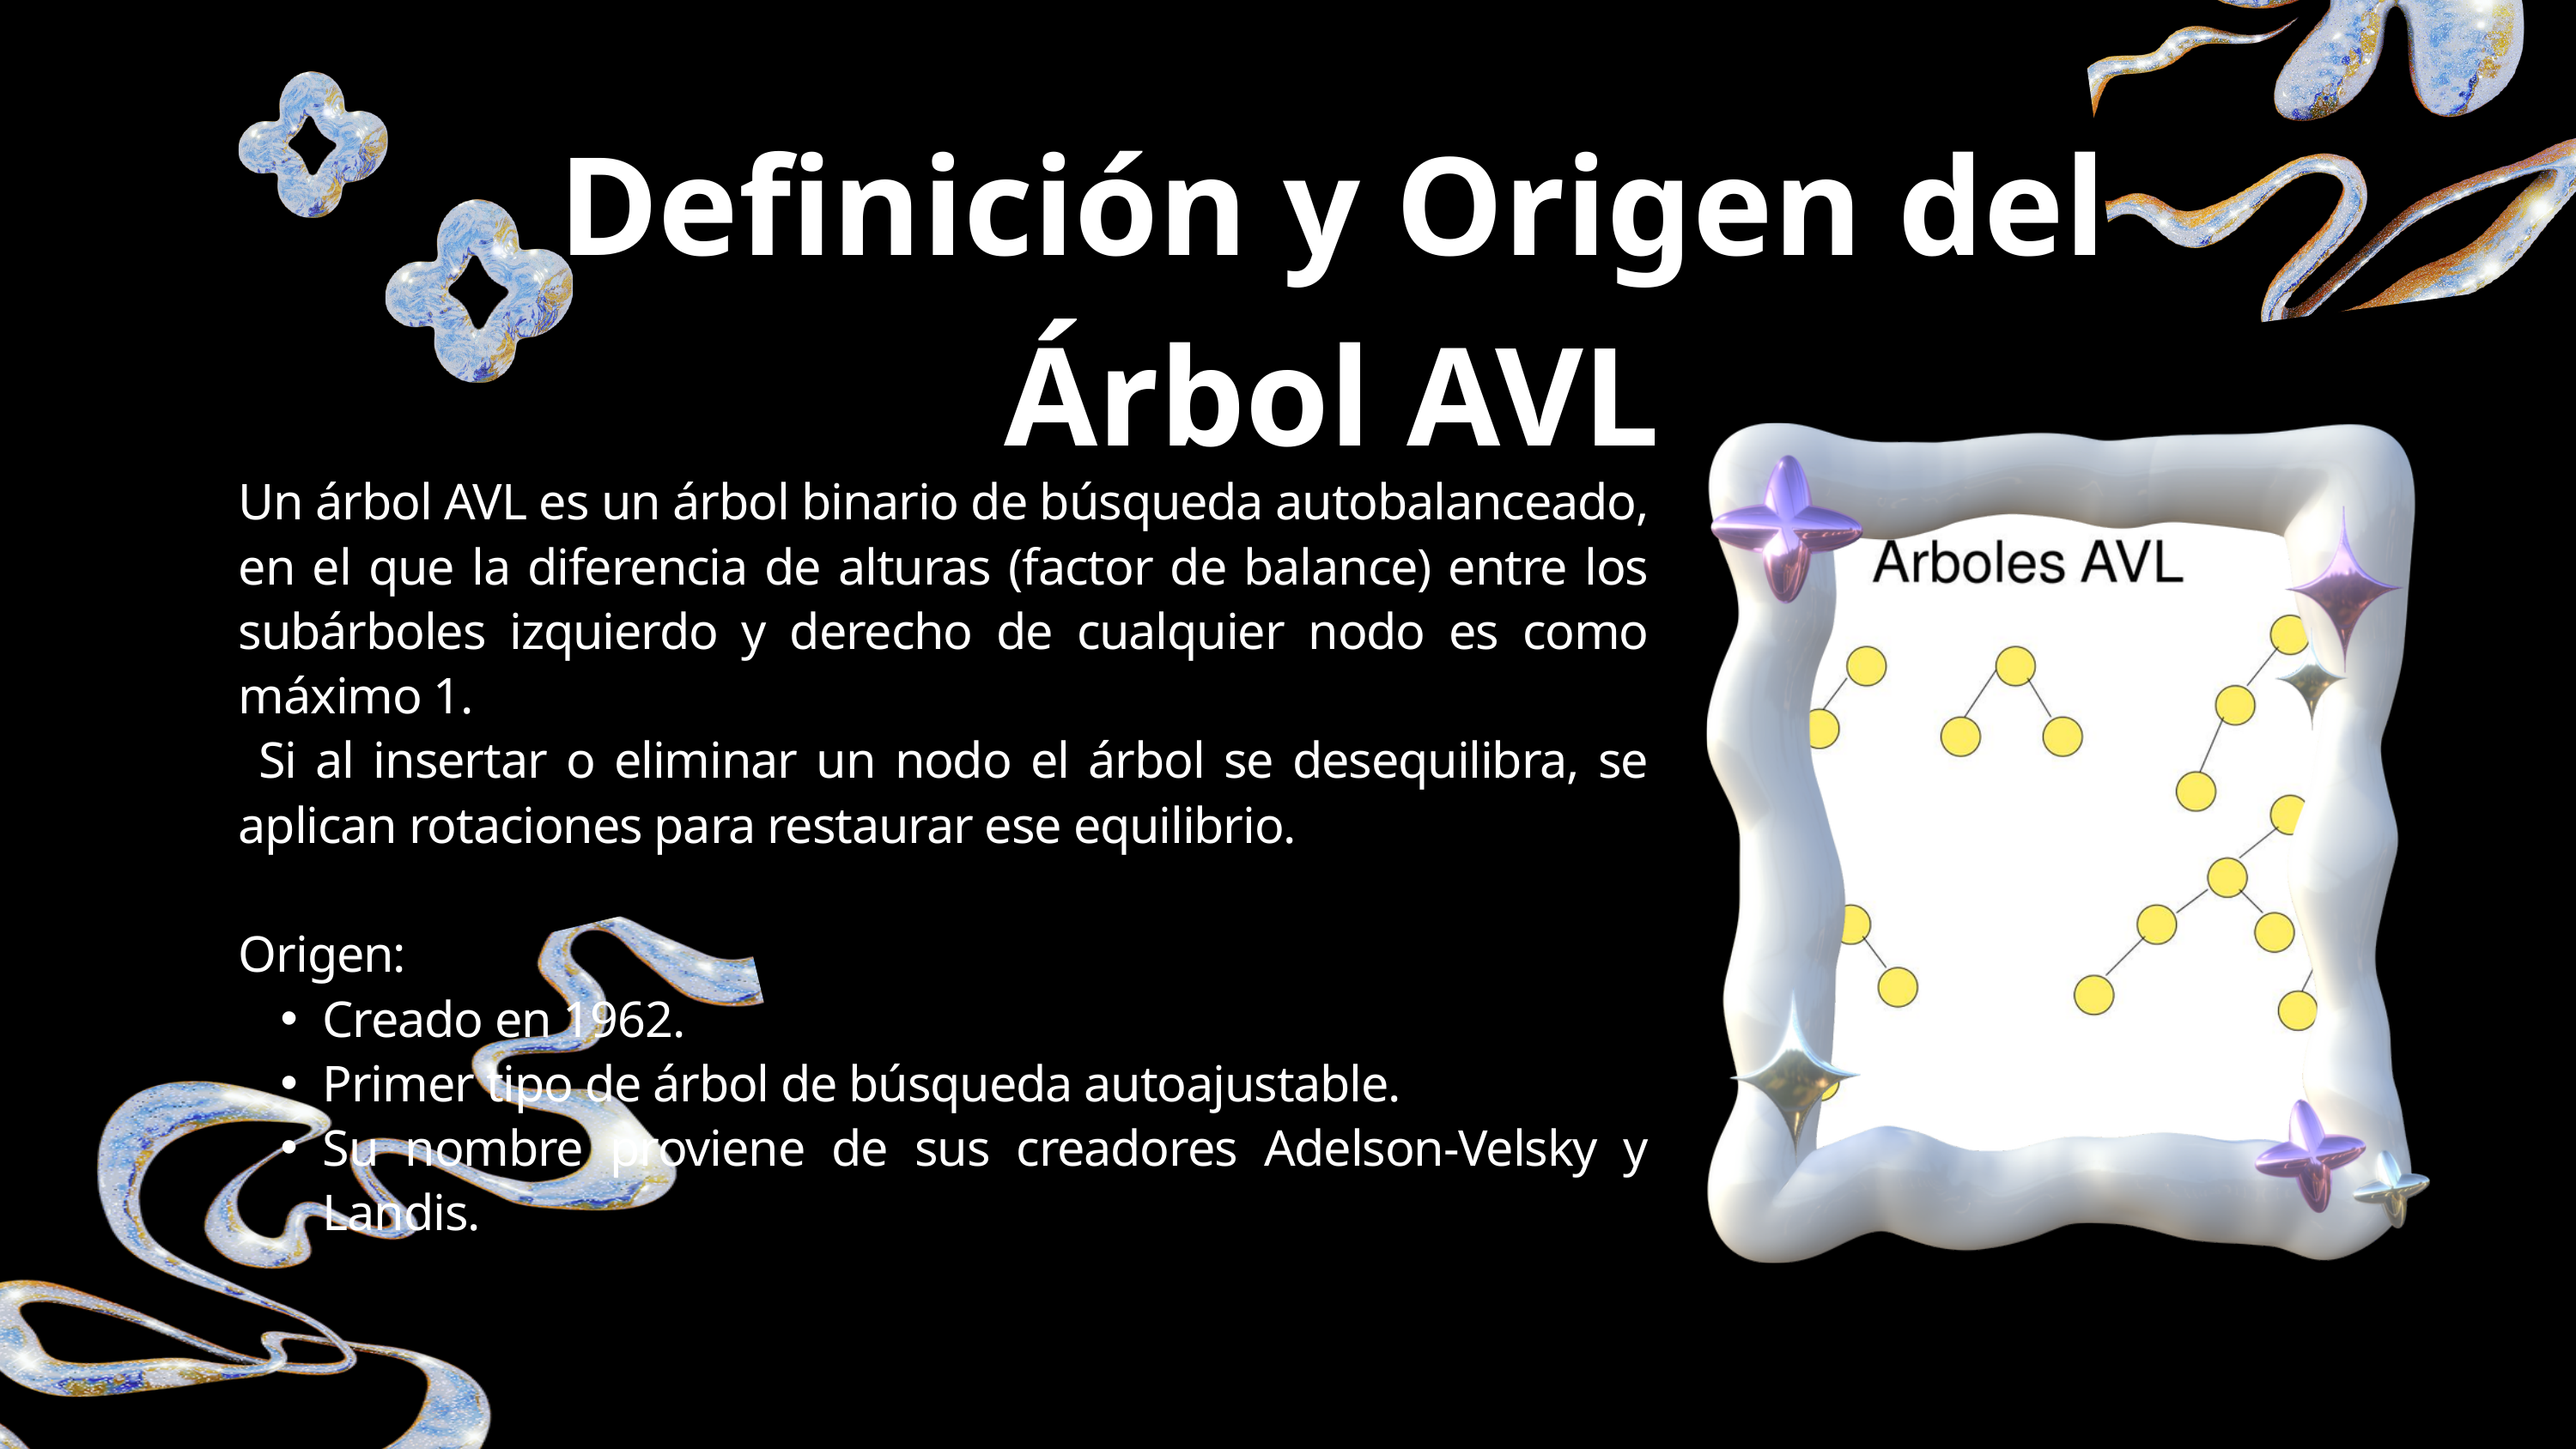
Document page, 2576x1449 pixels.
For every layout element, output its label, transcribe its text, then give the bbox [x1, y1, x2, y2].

text_box Un árbol AVL es un árbol binario de búsqueda autobalanceado, en el que la diferencia de alturas (factor de balance) entre los subárboles izquierdo y derecho de cualquier nodo es como máximo 1. Si al insertar o eliminar un nodo el árbol se desequilibra, se aplican rotaciones para restaurar ese equilibrio. Origen: Creado en 1962. Primer tipo de árbol de búsqueda autoajustable. Su nombre proviene de sus creadores Adelson-Velsky y Landis. [238, 464, 1649, 1306]
text_box [385, 199, 529, 383]
text_box [238, 71, 388, 218]
text_box Definición y Origen del Árbol AVL [529, 92, 2136, 474]
text_box [2077, 0, 2576, 340]
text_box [1706, 422, 2432, 1264]
text_box [0, 1006, 870, 1449]
